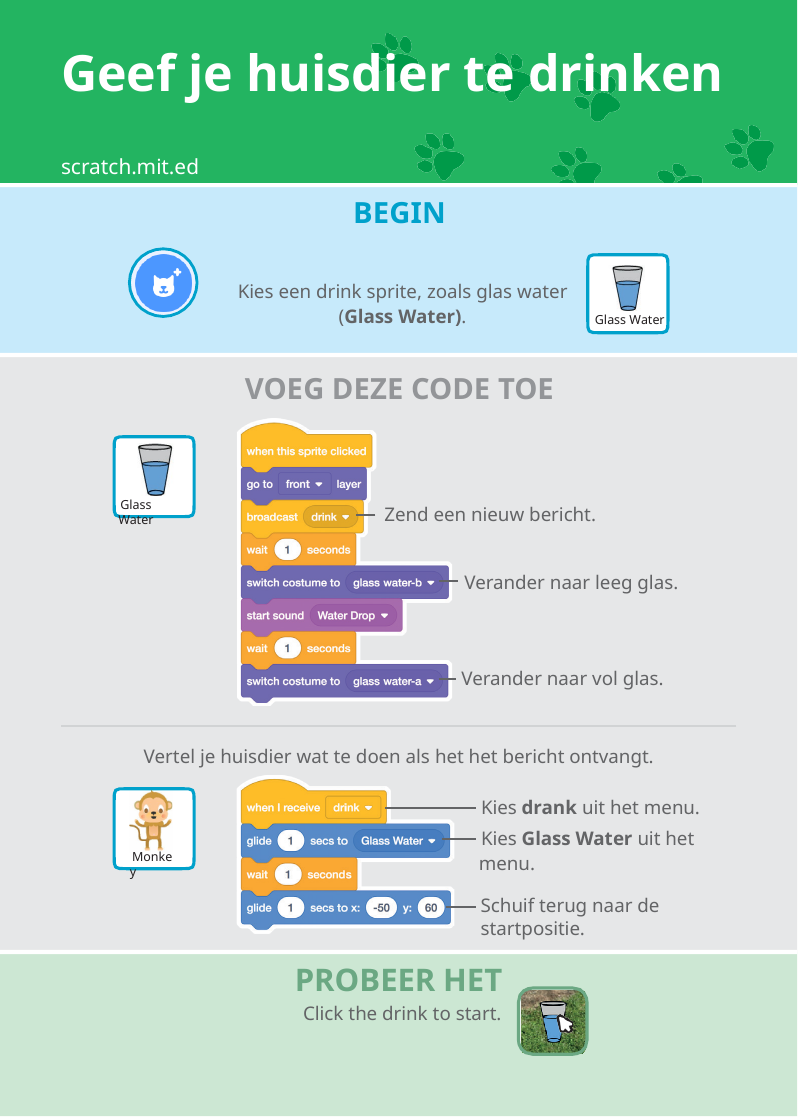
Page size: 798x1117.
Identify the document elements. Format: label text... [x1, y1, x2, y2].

text_box [518, 1044, 531, 1055]
text_box Monkey [129, 848, 179, 870]
text_box Verander naar leeg glas. [462, 570, 688, 592]
text_box [0, 949, 465, 955]
text_box PROBEER HET [23, 952, 774, 1005]
text_box Zend een nieuw bericht. [382, 502, 752, 524]
text_box [0, 955, 798, 1117]
title Geef je huisdier te drinken [58, 41, 774, 106]
text_box [371, 106, 774, 183]
text_box Kies drank uit het menu. Kies Glass Water uit het menu. [478, 797, 729, 881]
text_box Click the drink to start. [270, 1005, 532, 1056]
text_box Glass Water [118, 496, 190, 518]
text_box [587, 254, 668, 312]
text_box Schuif terug naar de startpositie. [465, 886, 716, 952]
text_box [716, 949, 798, 955]
text_box BEGIN [23, 194, 774, 244]
text_box [236, 797, 455, 934]
text_box [114, 797, 195, 869]
text_box Vertel je huisdier wat te doen als het het bericht ontvangt. [23, 736, 774, 797]
text_box [114, 436, 195, 516]
text_box [0, 358, 798, 949]
text_box [556, 1014, 574, 1033]
text_box [0, 188, 798, 352]
text_box Glass Water [594, 312, 669, 332]
text_box Verander naar vol glas. [446, 659, 777, 697]
text_box [371, 33, 774, 41]
text_box [0, 183, 798, 188]
text_box [575, 1045, 587, 1055]
text_box [518, 1005, 588, 1055]
text_box scratch.mit.edu [58, 153, 209, 177]
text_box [129, 248, 198, 317]
text_box [0, 0, 798, 183]
text_box VOEG DEZE CODE TOE [23, 370, 774, 408]
text_box Kies een drink sprite, zoals glas water (Glass Water). [218, 270, 594, 335]
text_box [236, 418, 453, 706]
text_box [0, 352, 798, 358]
